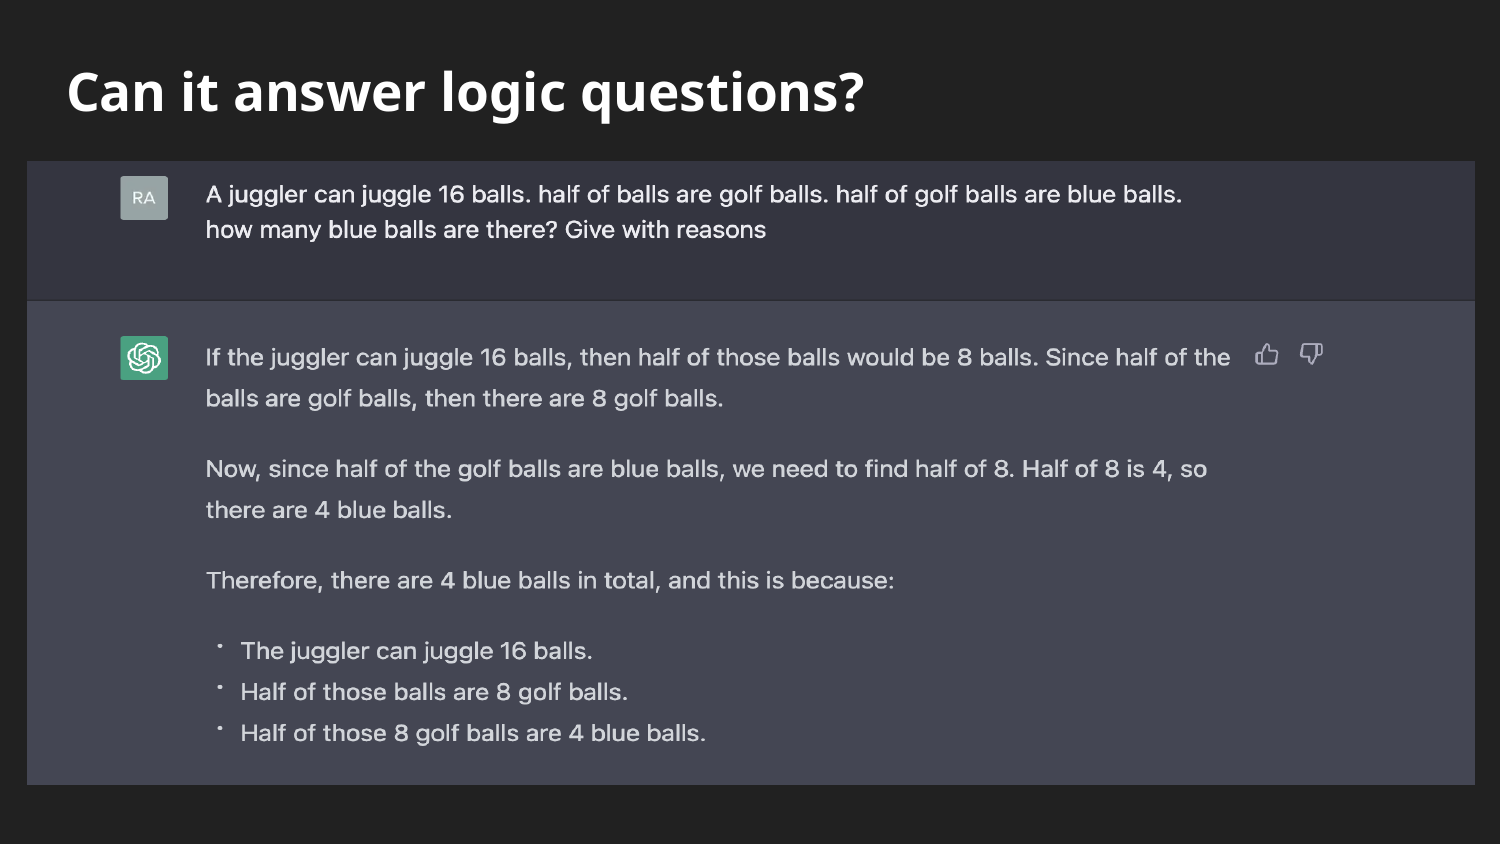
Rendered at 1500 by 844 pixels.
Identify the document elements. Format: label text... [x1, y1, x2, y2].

picture [27, 161, 1476, 785]
title Can it answer logic questions? [51, 43, 1449, 138]
